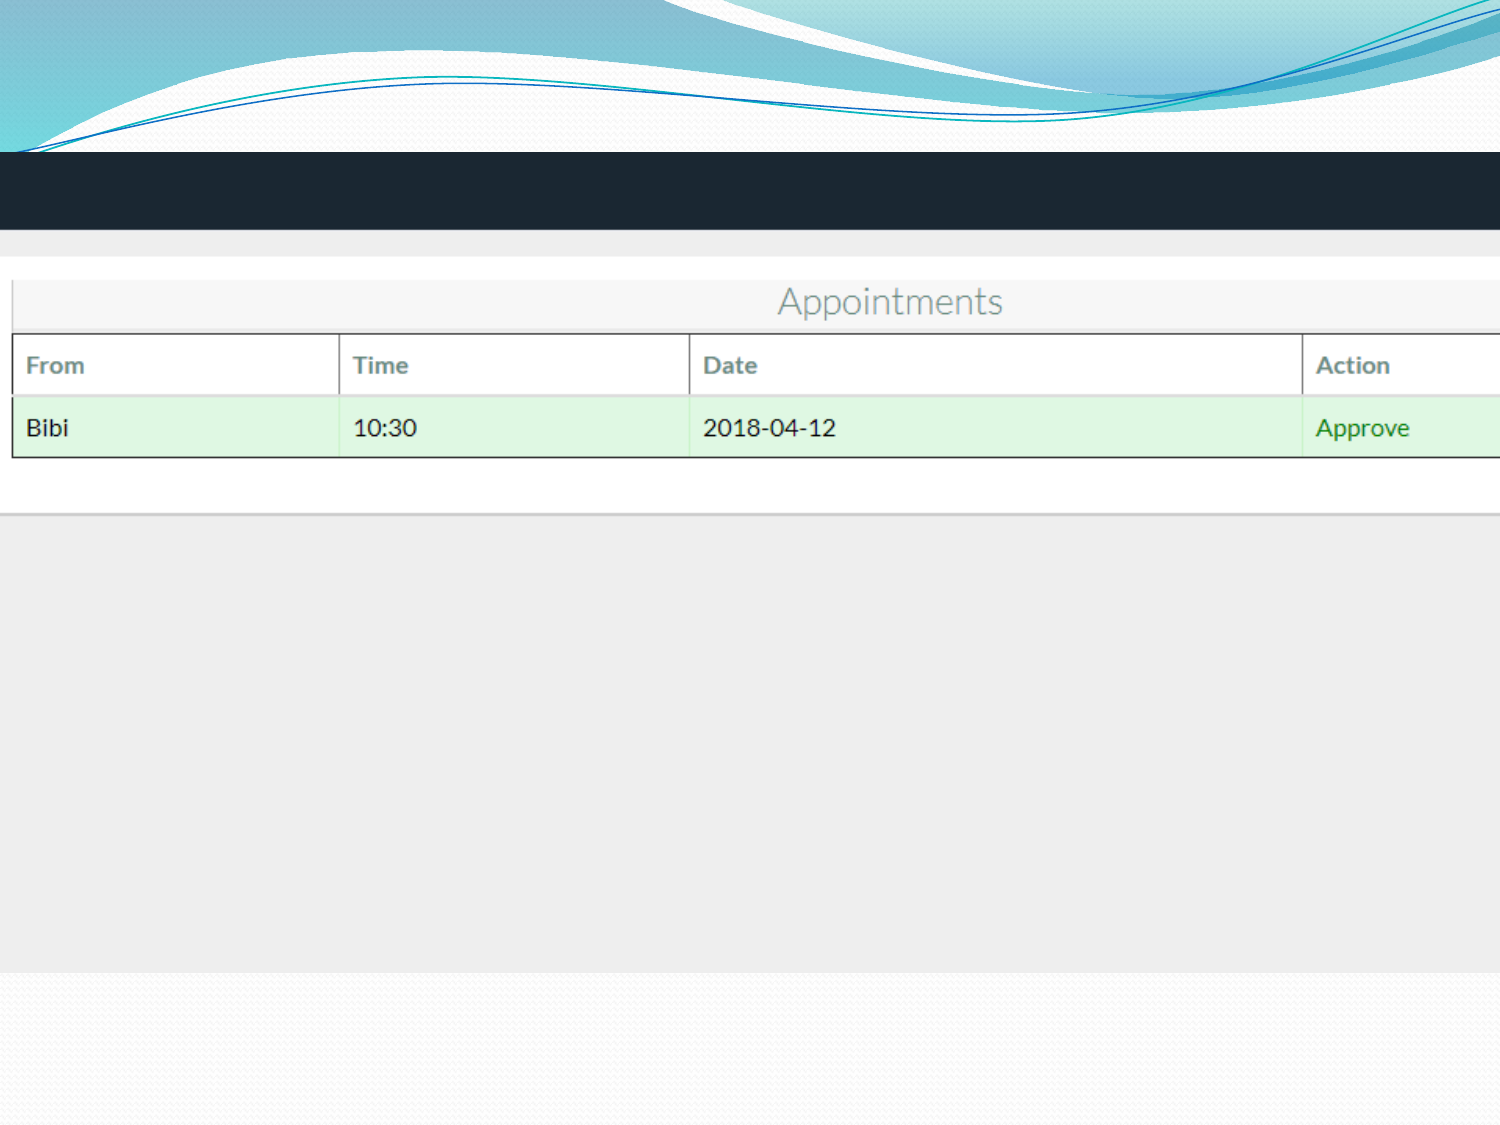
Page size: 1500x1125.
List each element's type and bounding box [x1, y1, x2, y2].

picture [0, 152, 1500, 973]
